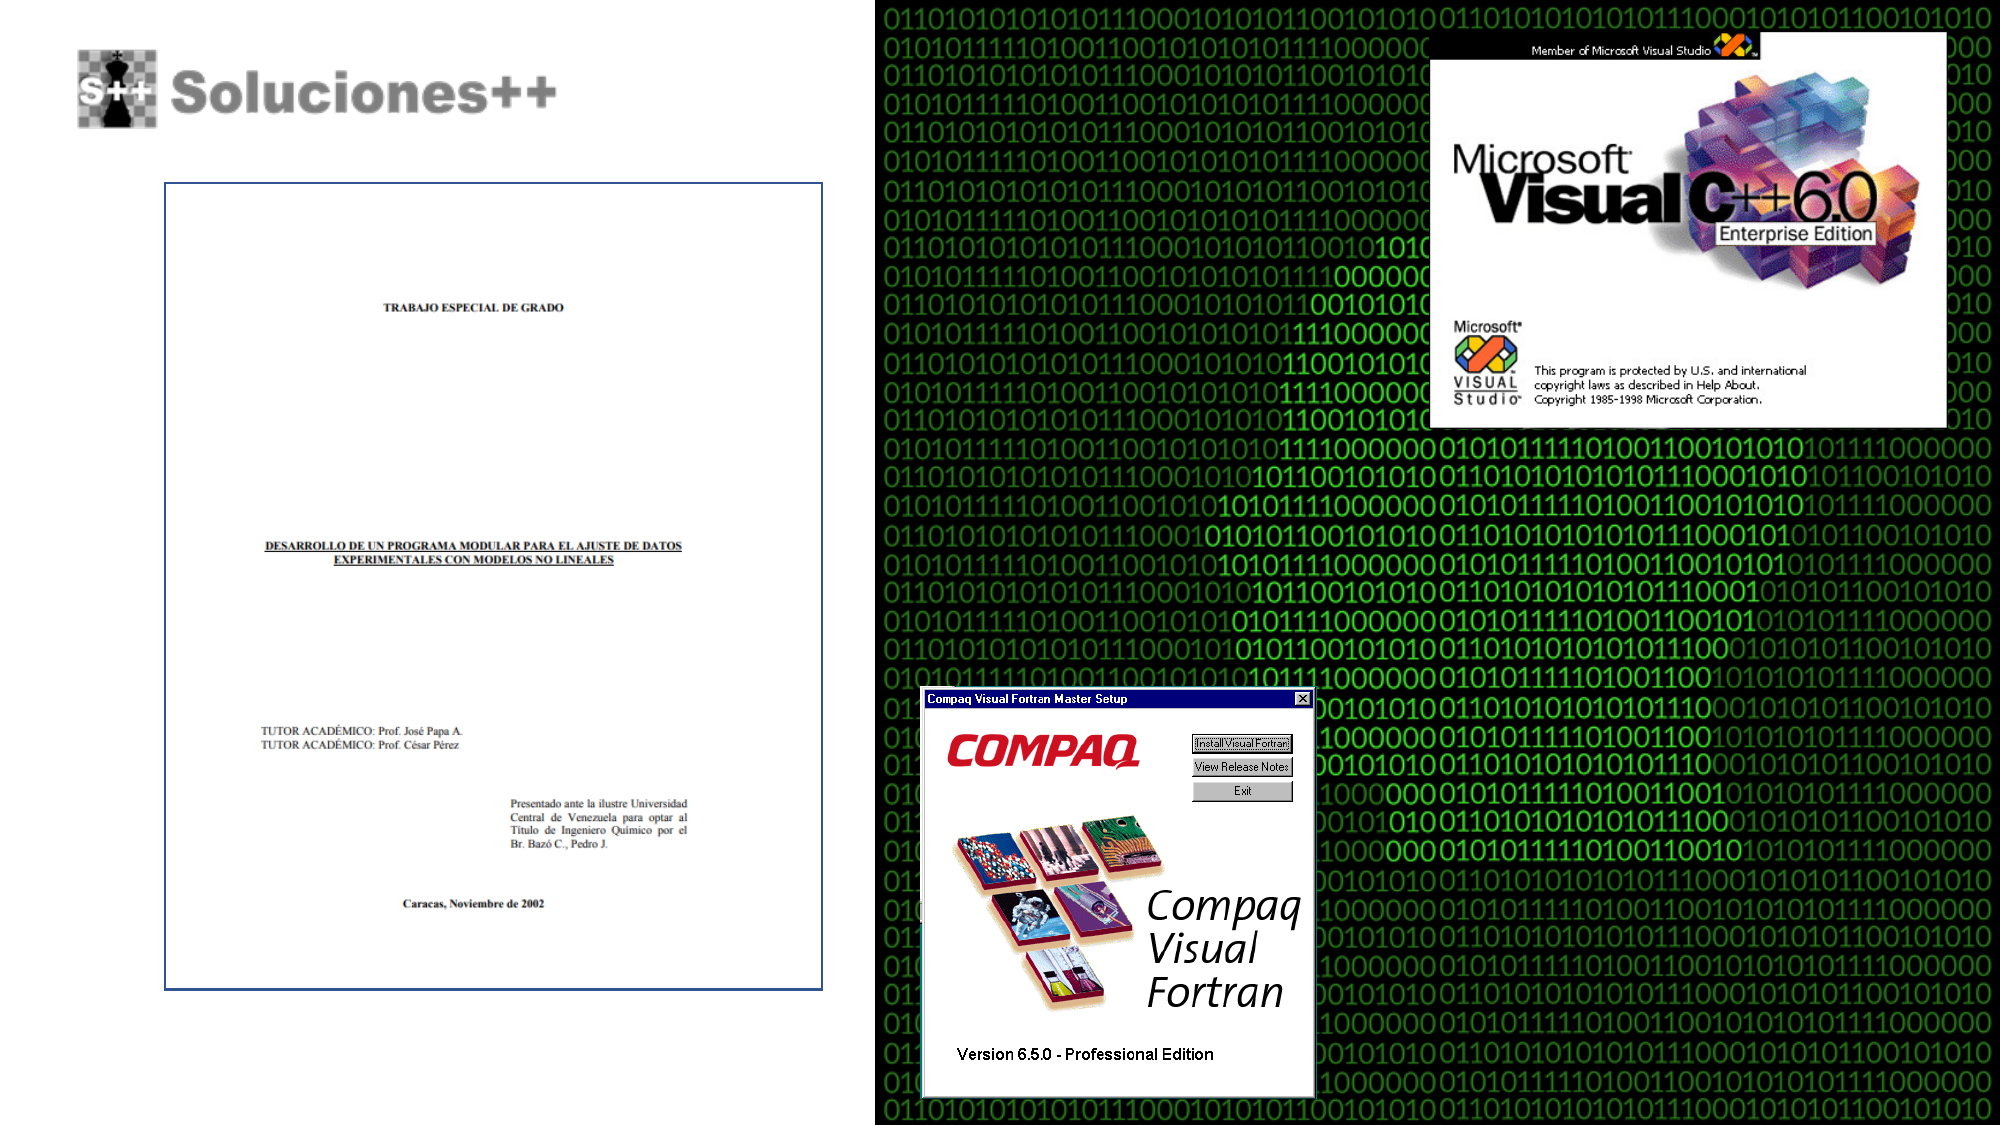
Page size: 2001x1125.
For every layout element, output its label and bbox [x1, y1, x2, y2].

text_box [164, 182, 823, 991]
picture [215, 261, 735, 934]
picture [875, 0, 2000, 1125]
picture [73, 44, 565, 133]
